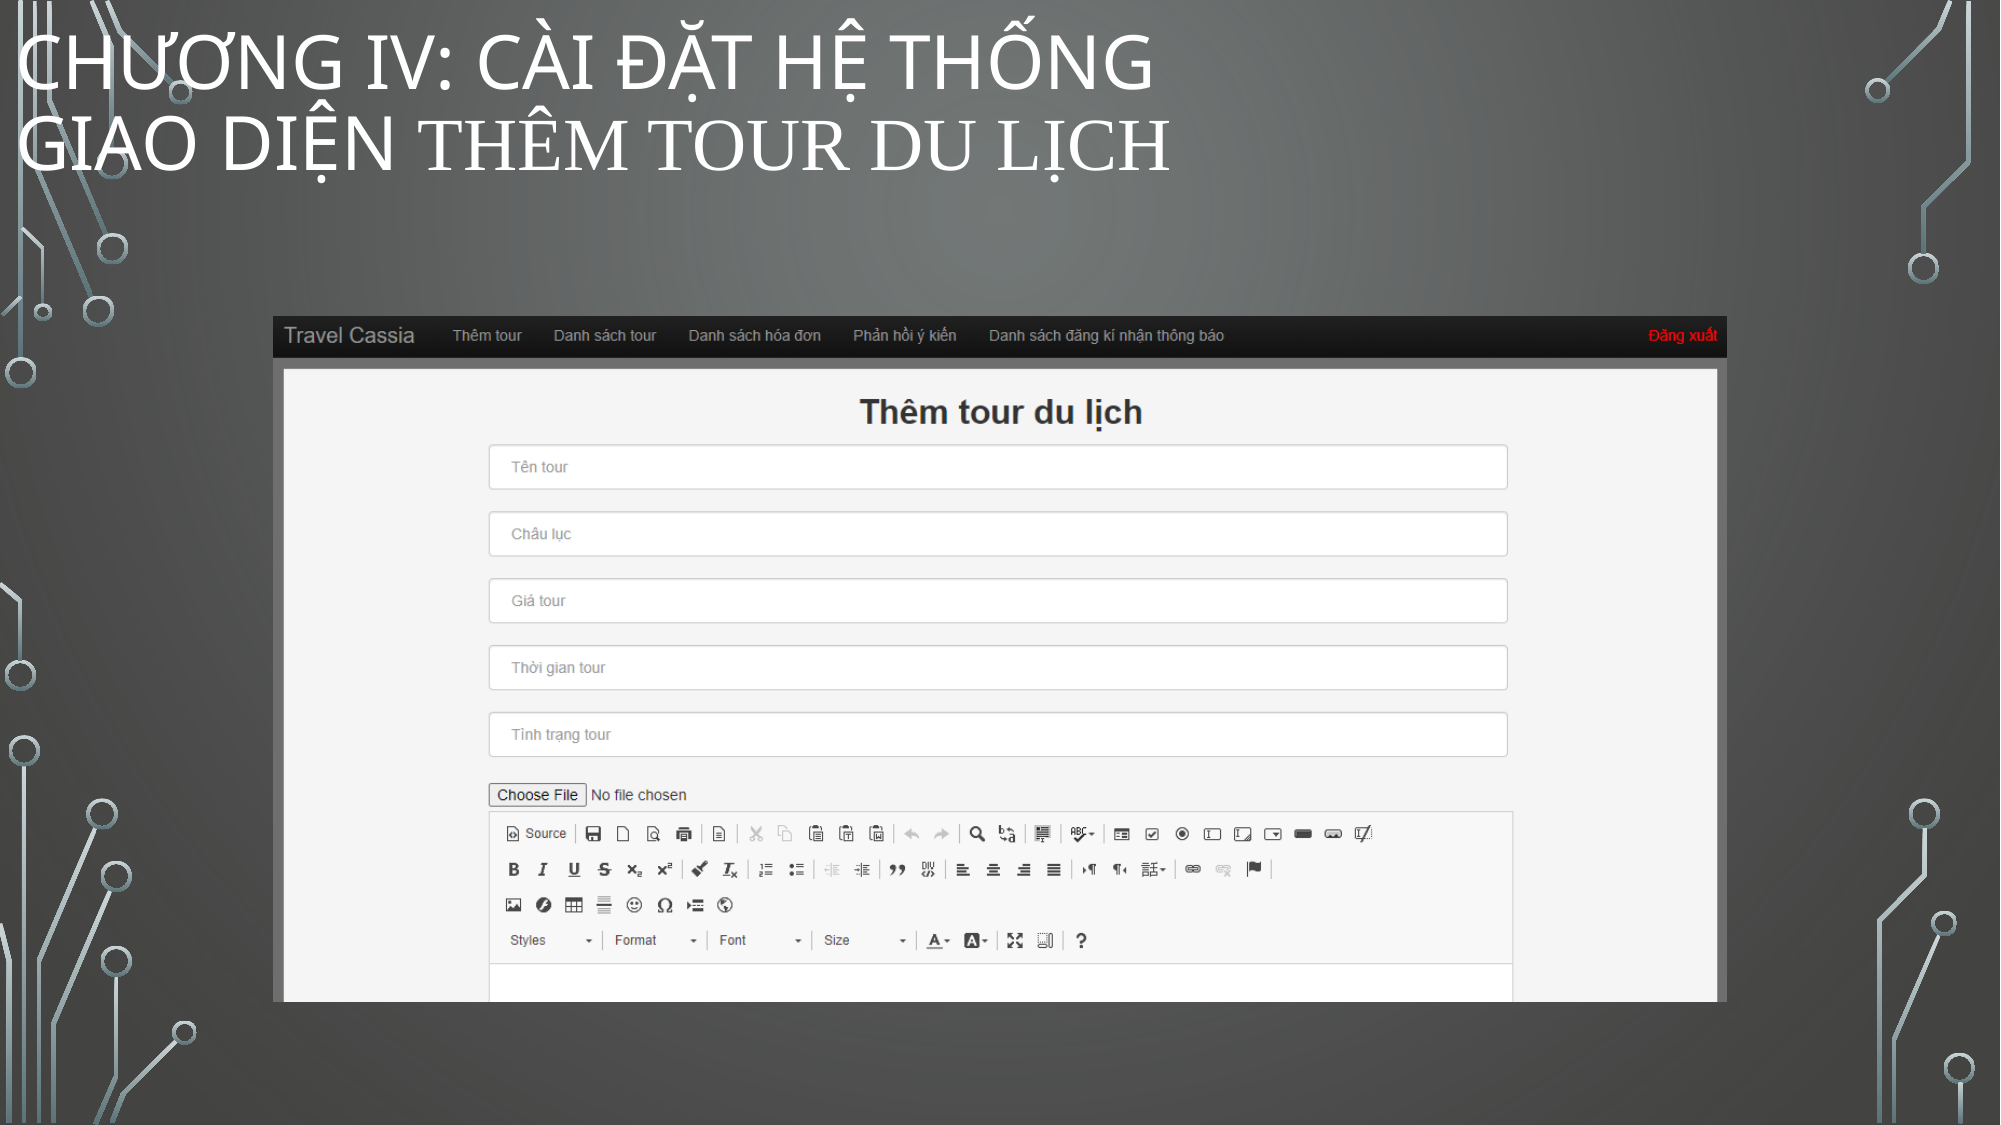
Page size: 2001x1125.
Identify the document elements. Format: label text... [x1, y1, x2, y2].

title Chương IV: Cài đặt hệ Thống Giao diện thêm tour du lịch [0, 0, 1775, 213]
picture [273, 316, 1727, 1003]
